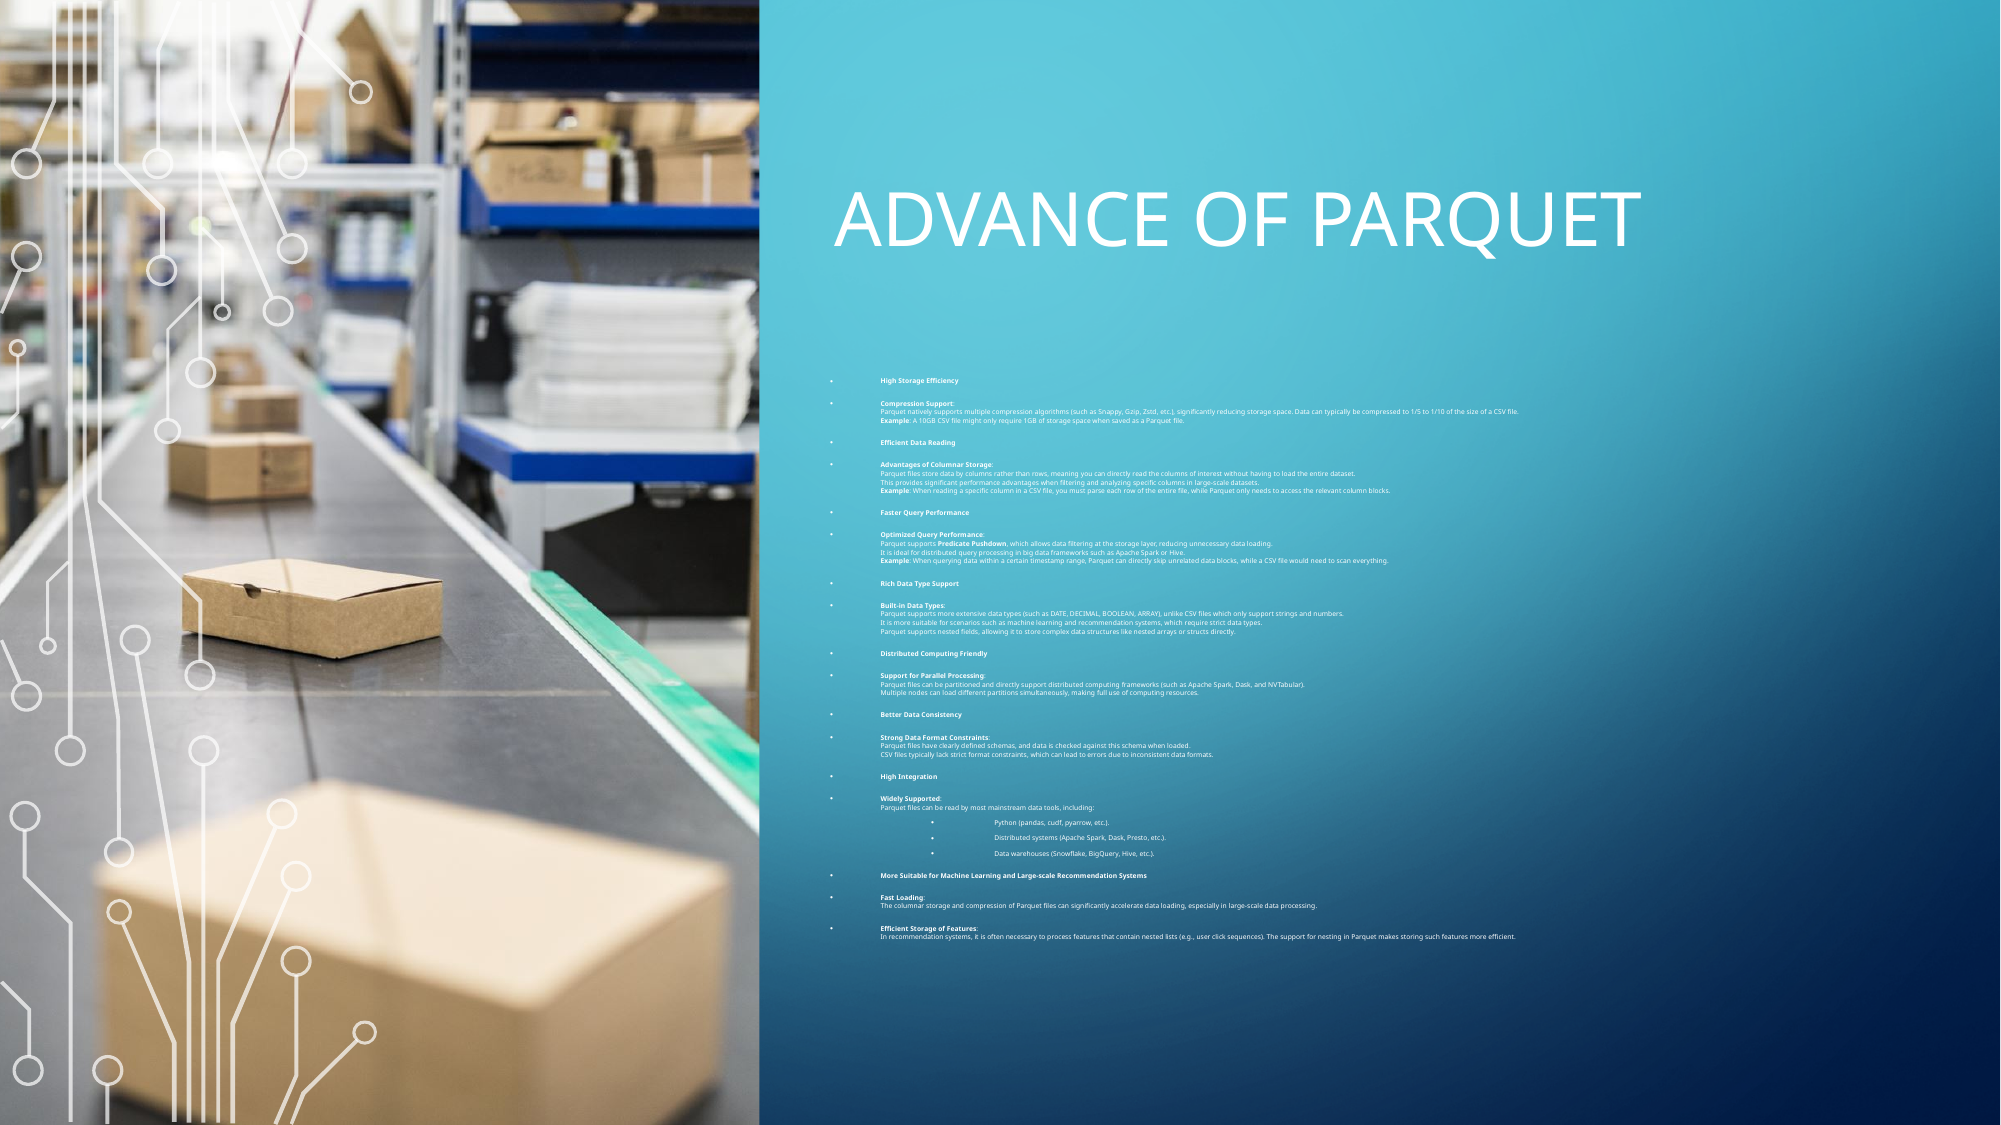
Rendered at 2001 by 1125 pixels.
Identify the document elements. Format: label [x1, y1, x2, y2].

text_box [760, 0, 2000, 1125]
picture [379, 0, 760, 1125]
text_box [0, 0, 379, 1125]
